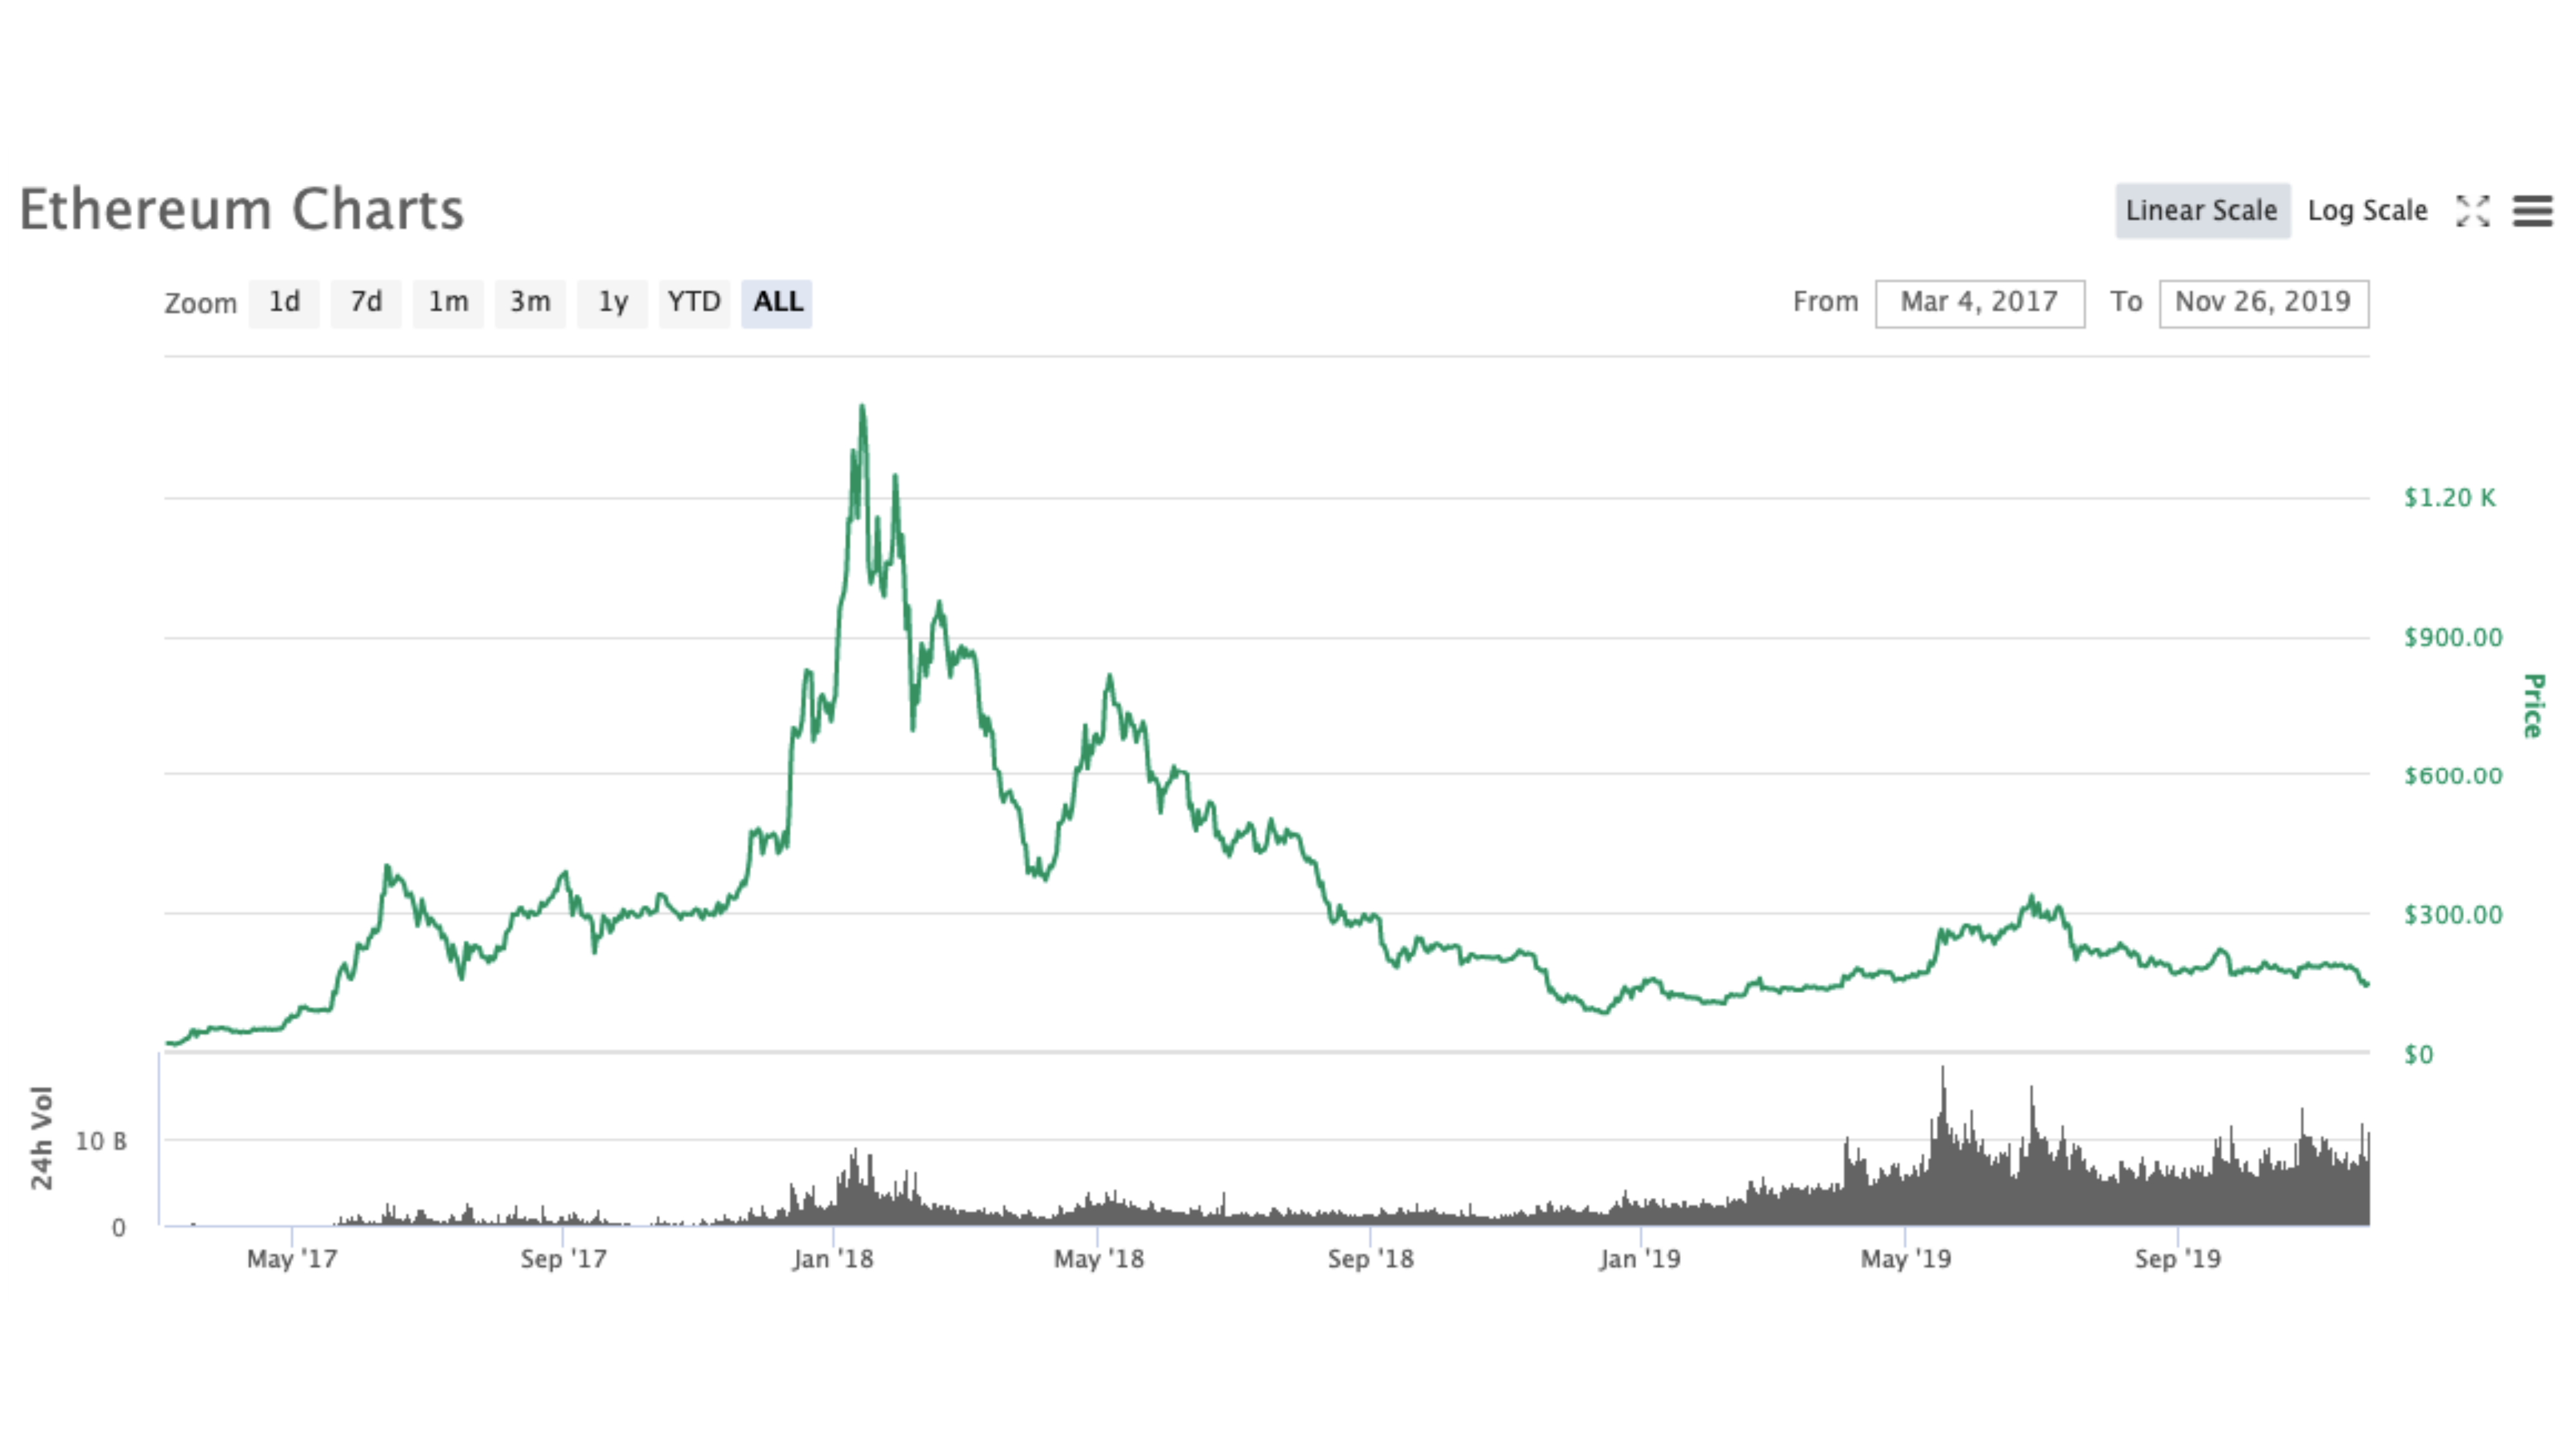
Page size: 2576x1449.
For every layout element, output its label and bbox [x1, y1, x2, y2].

picture [8, 147, 2568, 1302]
